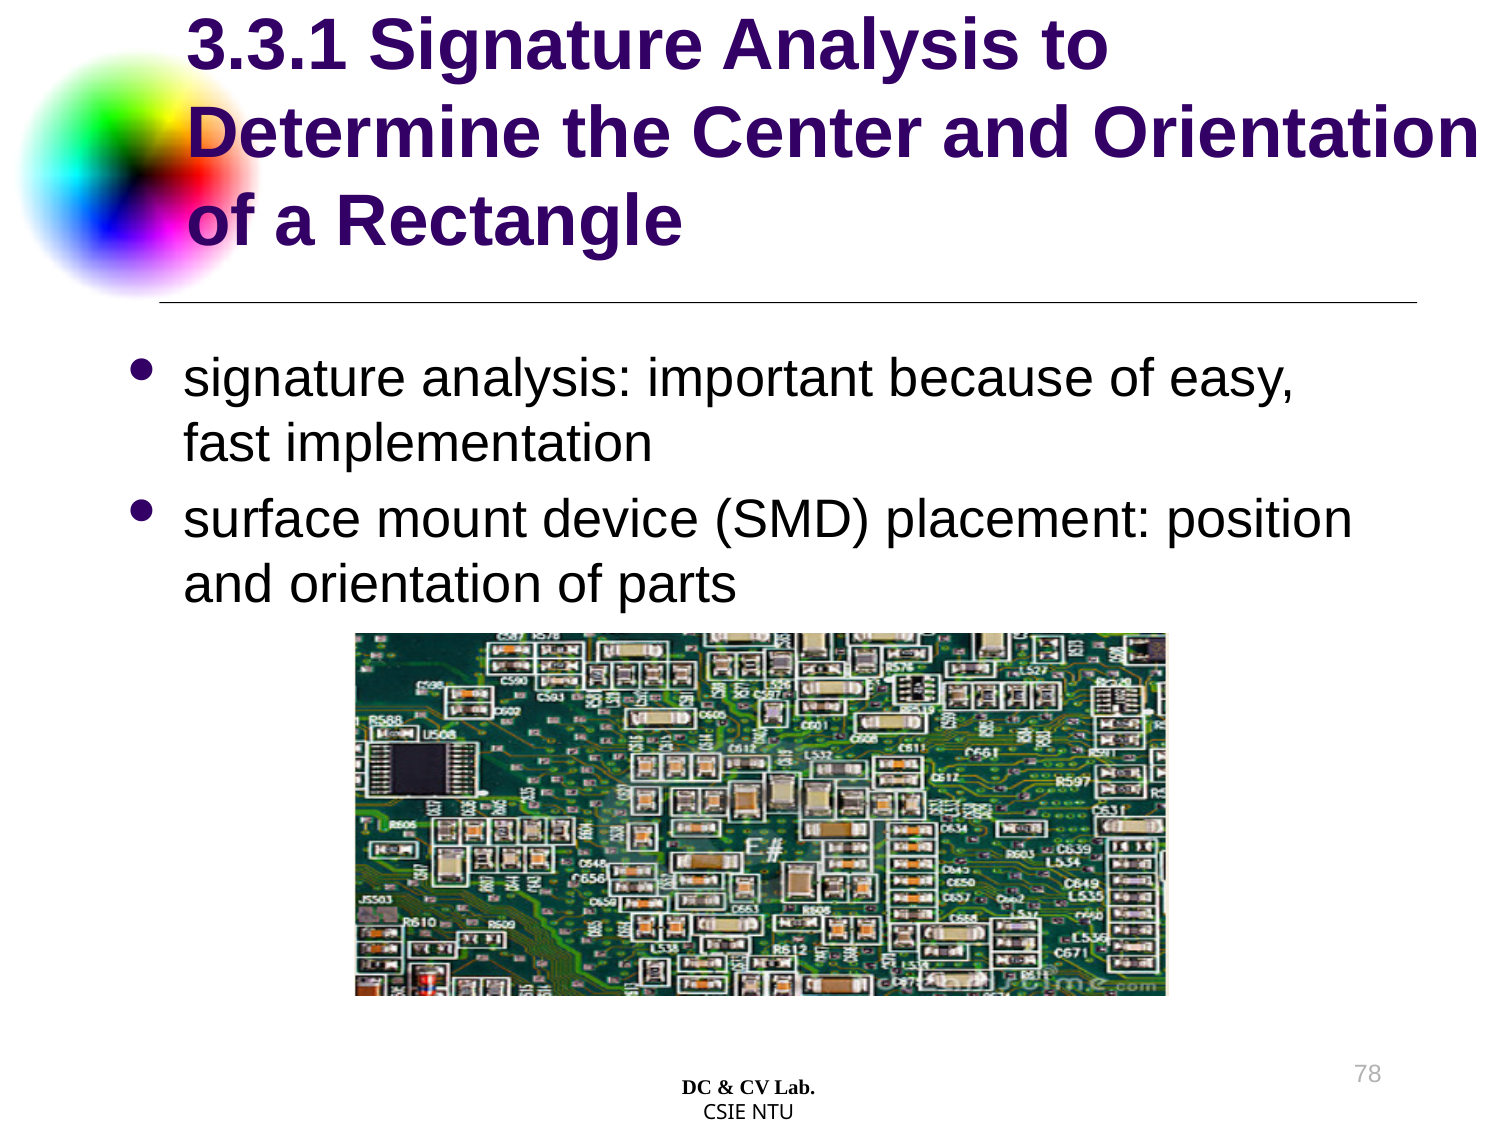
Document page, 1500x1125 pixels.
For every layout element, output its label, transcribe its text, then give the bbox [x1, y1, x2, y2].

slide_number 78 [1059, 1042, 1397, 1103]
list signature analysis: important because of easy, fast implementation surface mount device (SMD) placement: position and orientation of parts [112, 334, 1412, 1059]
picture [0, 42, 272, 318]
picture [354, 633, 1169, 996]
title 3.3.1 Signature Analysis to Determine the Center and Orientation of a Rectangle [171, 54, 1500, 268]
footer DC & CV Lab. CSIE NTU [511, 1066, 987, 1125]
